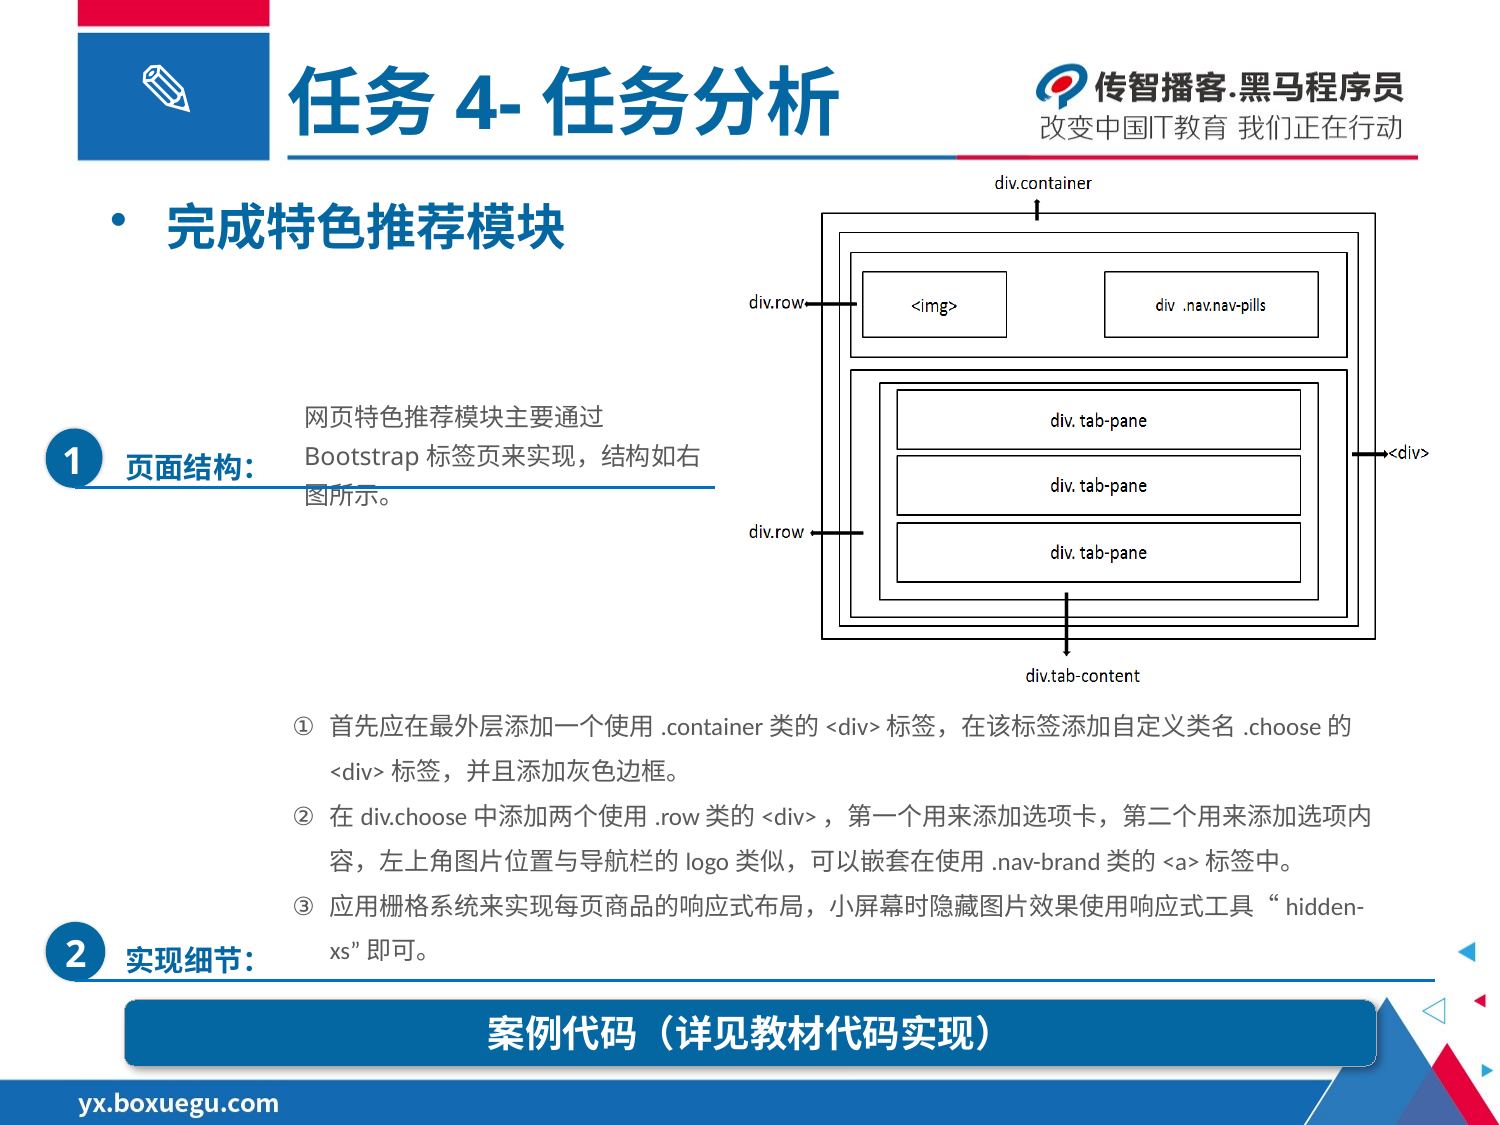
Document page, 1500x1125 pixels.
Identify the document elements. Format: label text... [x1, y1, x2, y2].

text_box 2 [50, 922, 102, 983]
text_box 1 [47, 429, 102, 490]
text_box 页面结构： [110, 488, 291, 492]
text_box 实现细节： [110, 981, 341, 985]
text_box 页面结构： [110, 431, 291, 487]
text_box 案例代码（详见教材代码实现） [124, 999, 1377, 1067]
text_box 完成特色推荐模块 [95, 157, 582, 263]
text_box [102, 938, 106, 966]
text_box 任务4-任务分析 [273, 36, 1204, 162]
picture [0, 0, 1500, 1125]
text_box 首先应在最外层添加一个使用.container类的<div>标签，在该标签添加自定义类名.choose的<div>标签，并且添加灰色边框。 在div.choose中添加两个使用.row类的<div>，第一个用来添加选项卡，第二个用来添加选项内容，左上角图片位置与导航栏的logo类似，可以嵌套在使用.nav-brand类的<a>标签中。 应用栅格系统来实现每页商品的响应式布局，小屏幕时隐藏图片效果使用响应式工具“hidden-xs”即可。 [277, 688, 1400, 973]
text_box 网页特色推荐模块主要通过Bootstrap标签页来实现，结构如右图所示。 [289, 385, 739, 517]
text_box 实现细节： [110, 924, 341, 980]
text_box [45, 936, 50, 967]
